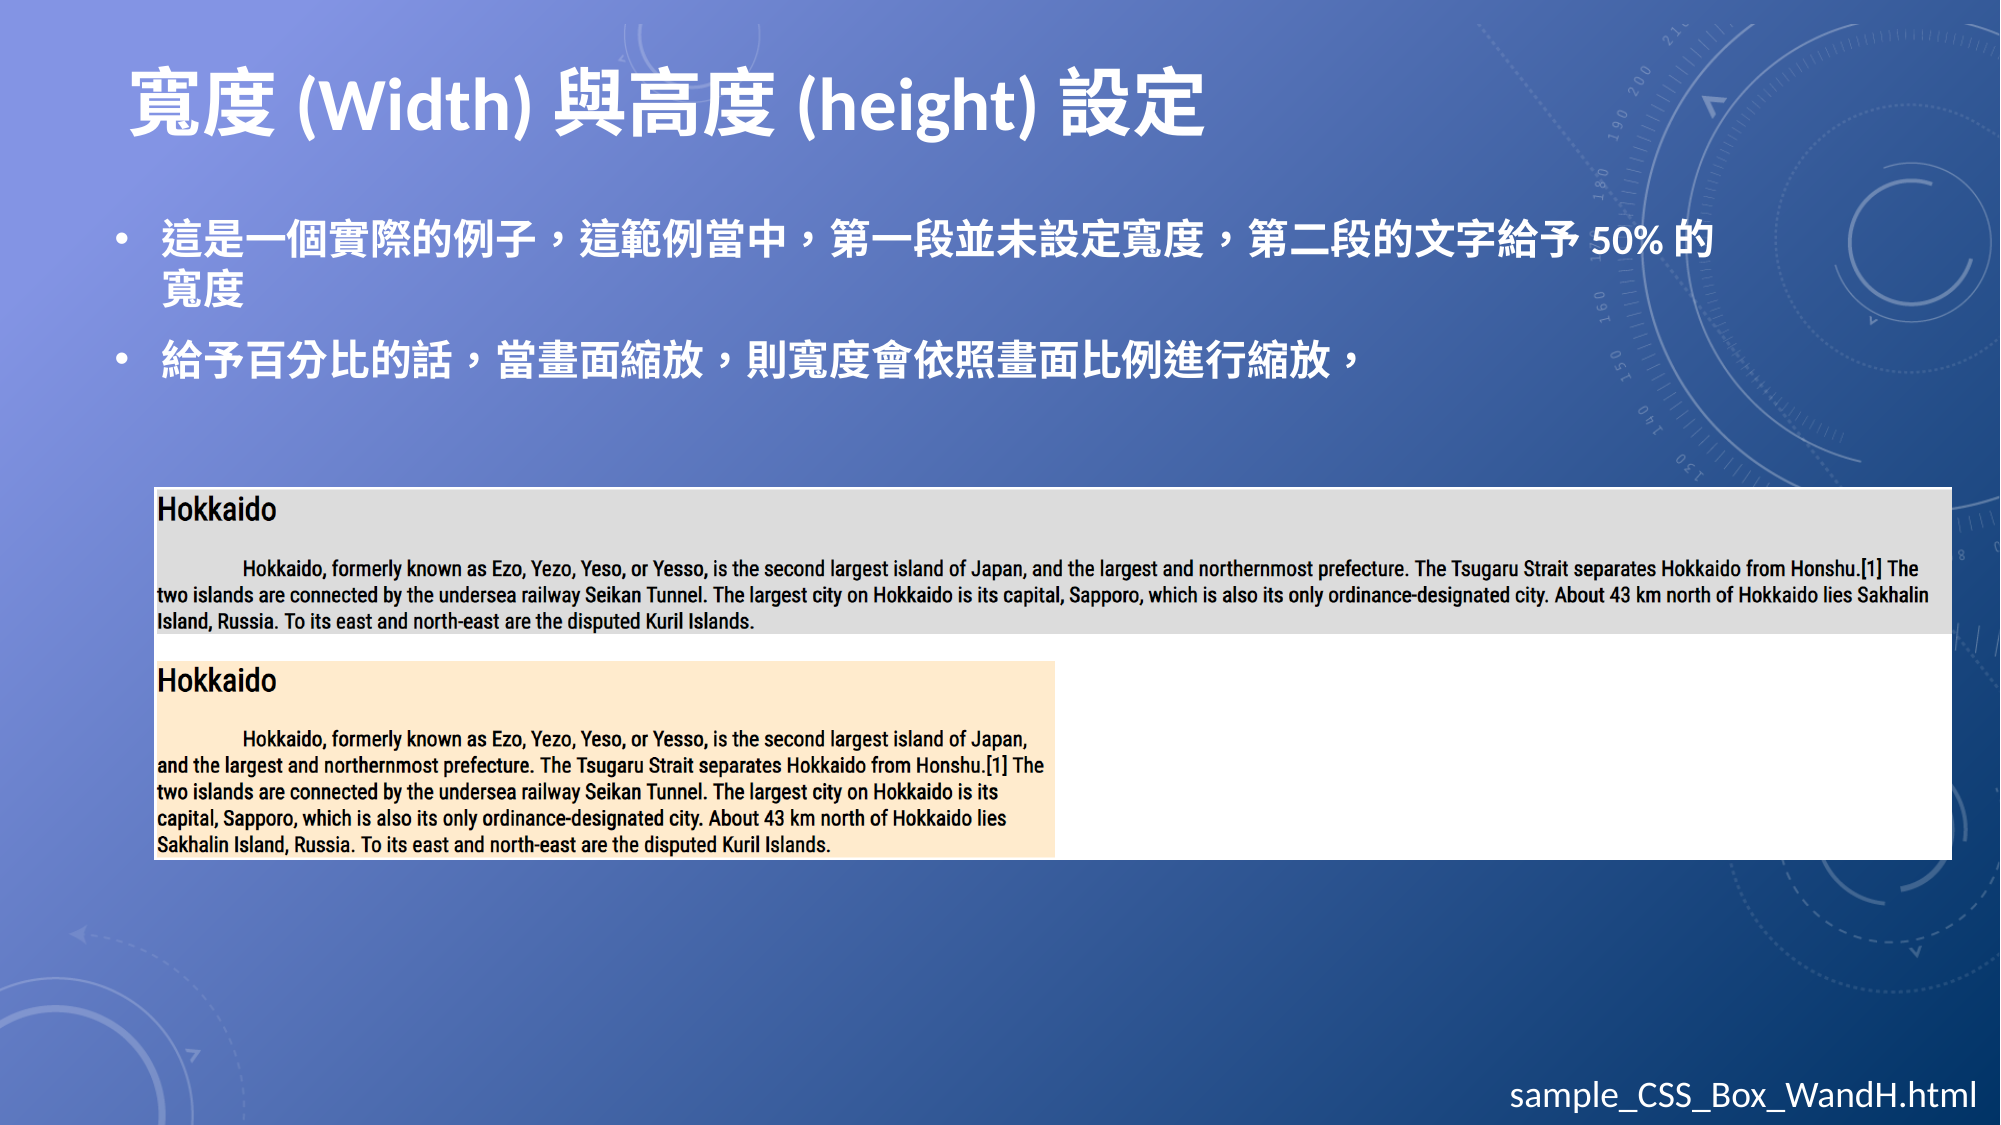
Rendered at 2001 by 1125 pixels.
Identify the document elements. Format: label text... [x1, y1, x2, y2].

picture [0, 24, 2000, 1125]
title 寬度(Width)與高度(height)設定 [112, 24, 1775, 177]
list 這是一個實際的例子，這範例當中，第一段並未設定寬度，第二段的文字給予50%的寬度 給予百分比的話，當畫面縮放，則寬度會依照畫面比例進行縮放， [99, 205, 1762, 907]
text_box sample_CSS_Box_WandH.html [1494, 1062, 1994, 1123]
